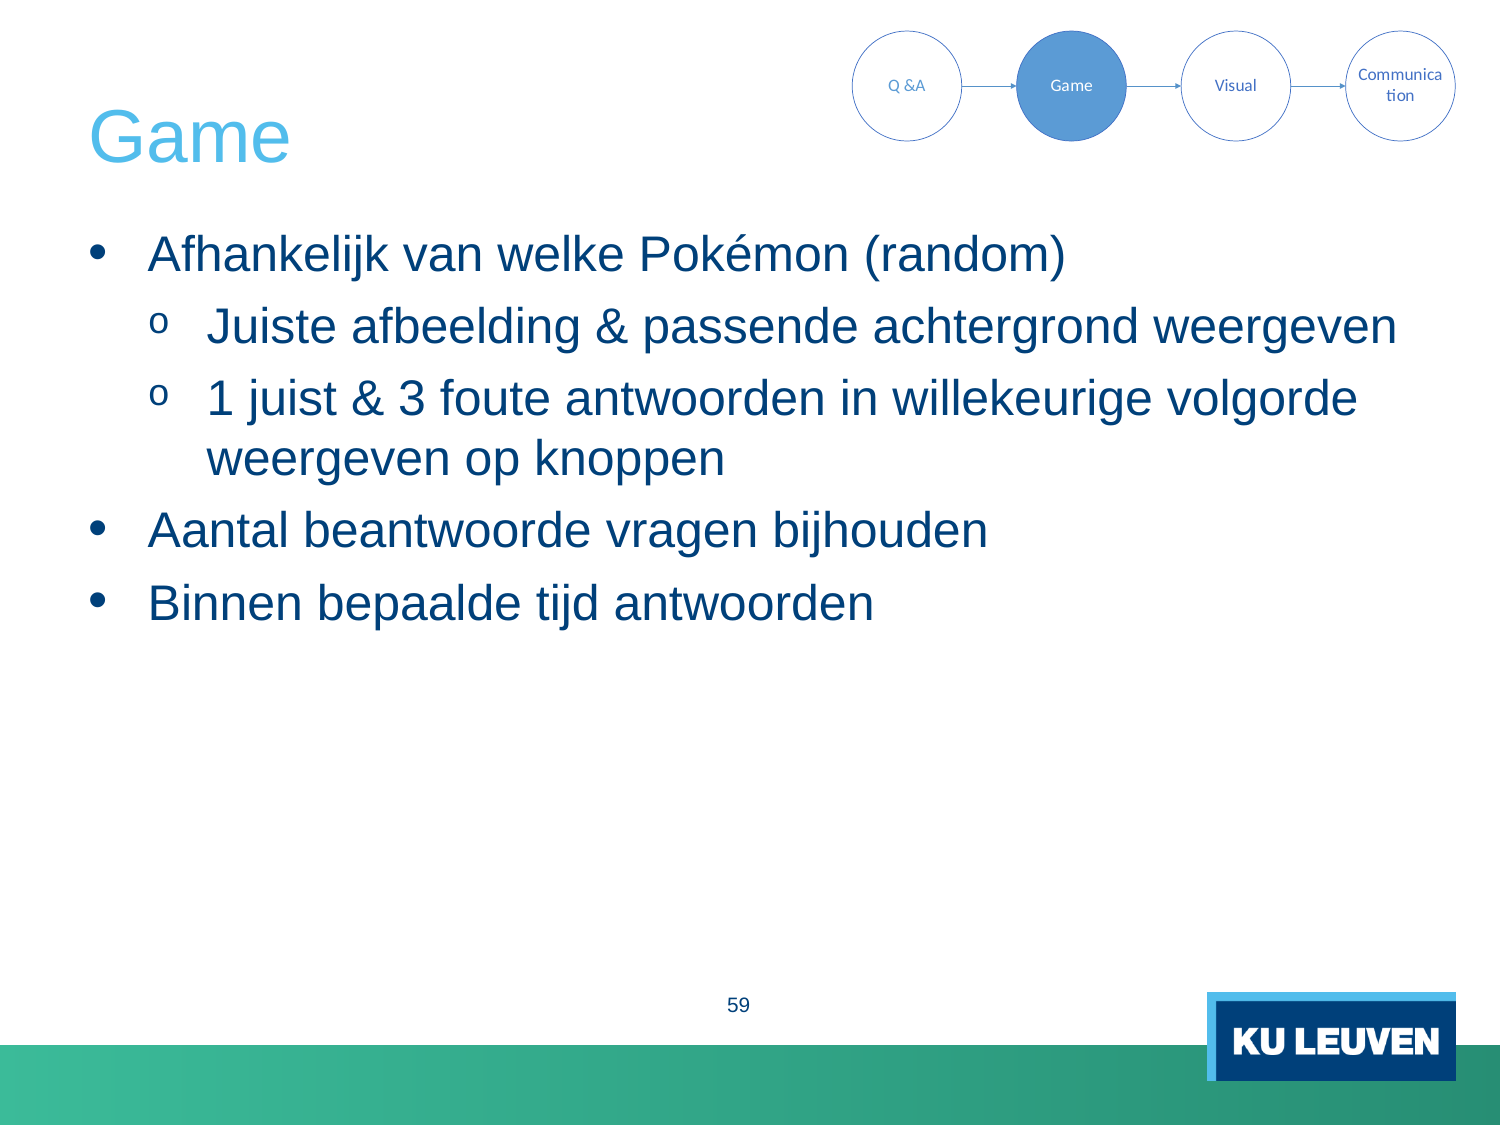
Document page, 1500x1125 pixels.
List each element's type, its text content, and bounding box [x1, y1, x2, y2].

list Afhankelijk van welke Pokémon (random) Juiste afbeelding & passende achtergrond weergeven 1 juist & 3 foute antwoorden in willekeurige volgorde weergeven op knoppen Aantal beantwoorde vragen bijhouden Binnen bepaalde tijd antwoorden [88, 221, 1456, 948]
picture [1207, 992, 1456, 1081]
picture [850, 29, 1456, 142]
slide_number 59 [596, 992, 750, 1040]
title Game [88, 29, 1456, 178]
